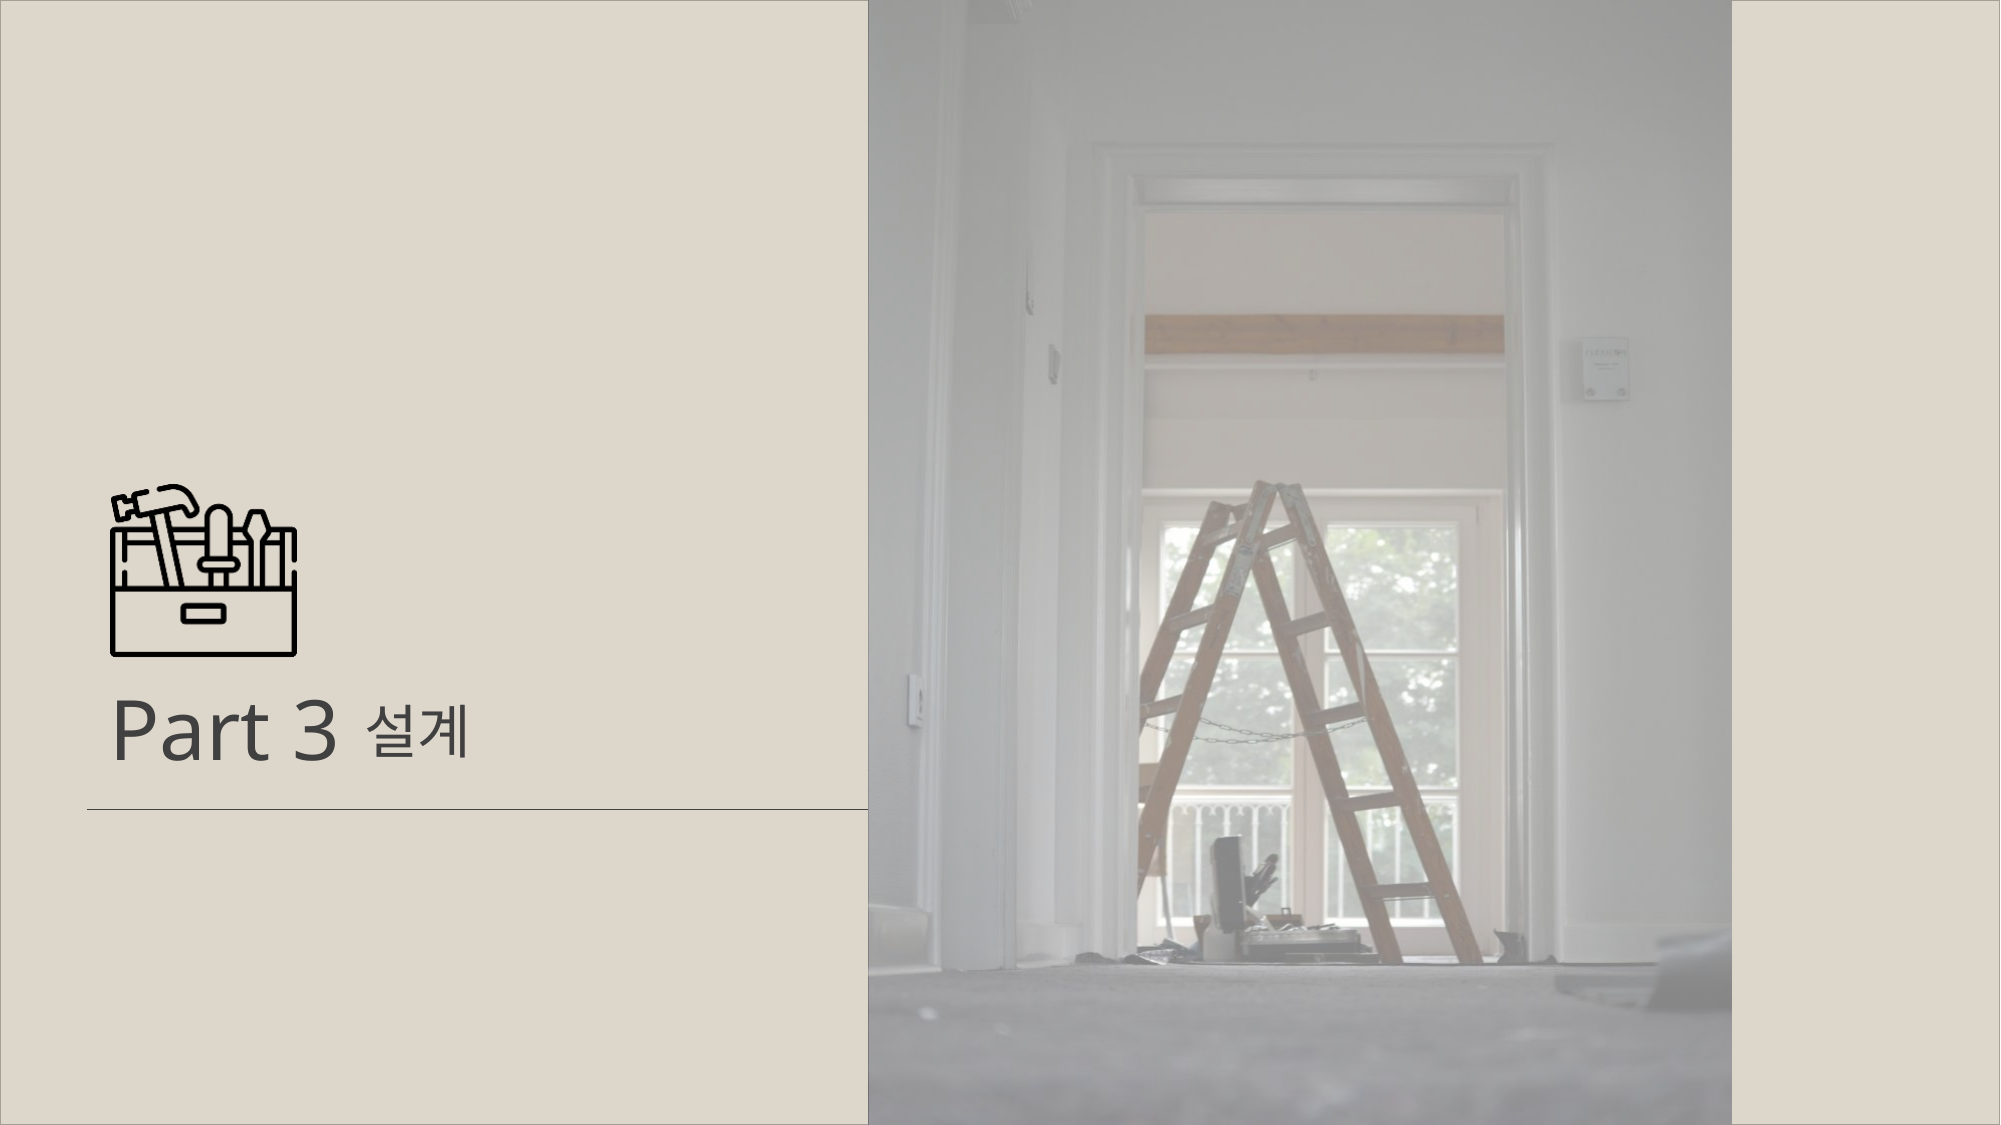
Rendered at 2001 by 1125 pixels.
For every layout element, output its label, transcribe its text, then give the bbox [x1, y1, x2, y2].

text_box [1733, 0, 2000, 1125]
picture [868, 0, 1732, 1125]
picture [110, 477, 297, 664]
text_box 설계 [349, 688, 487, 773]
text_box [0, 0, 867, 1125]
text_box Part 3 [94, 669, 356, 785]
